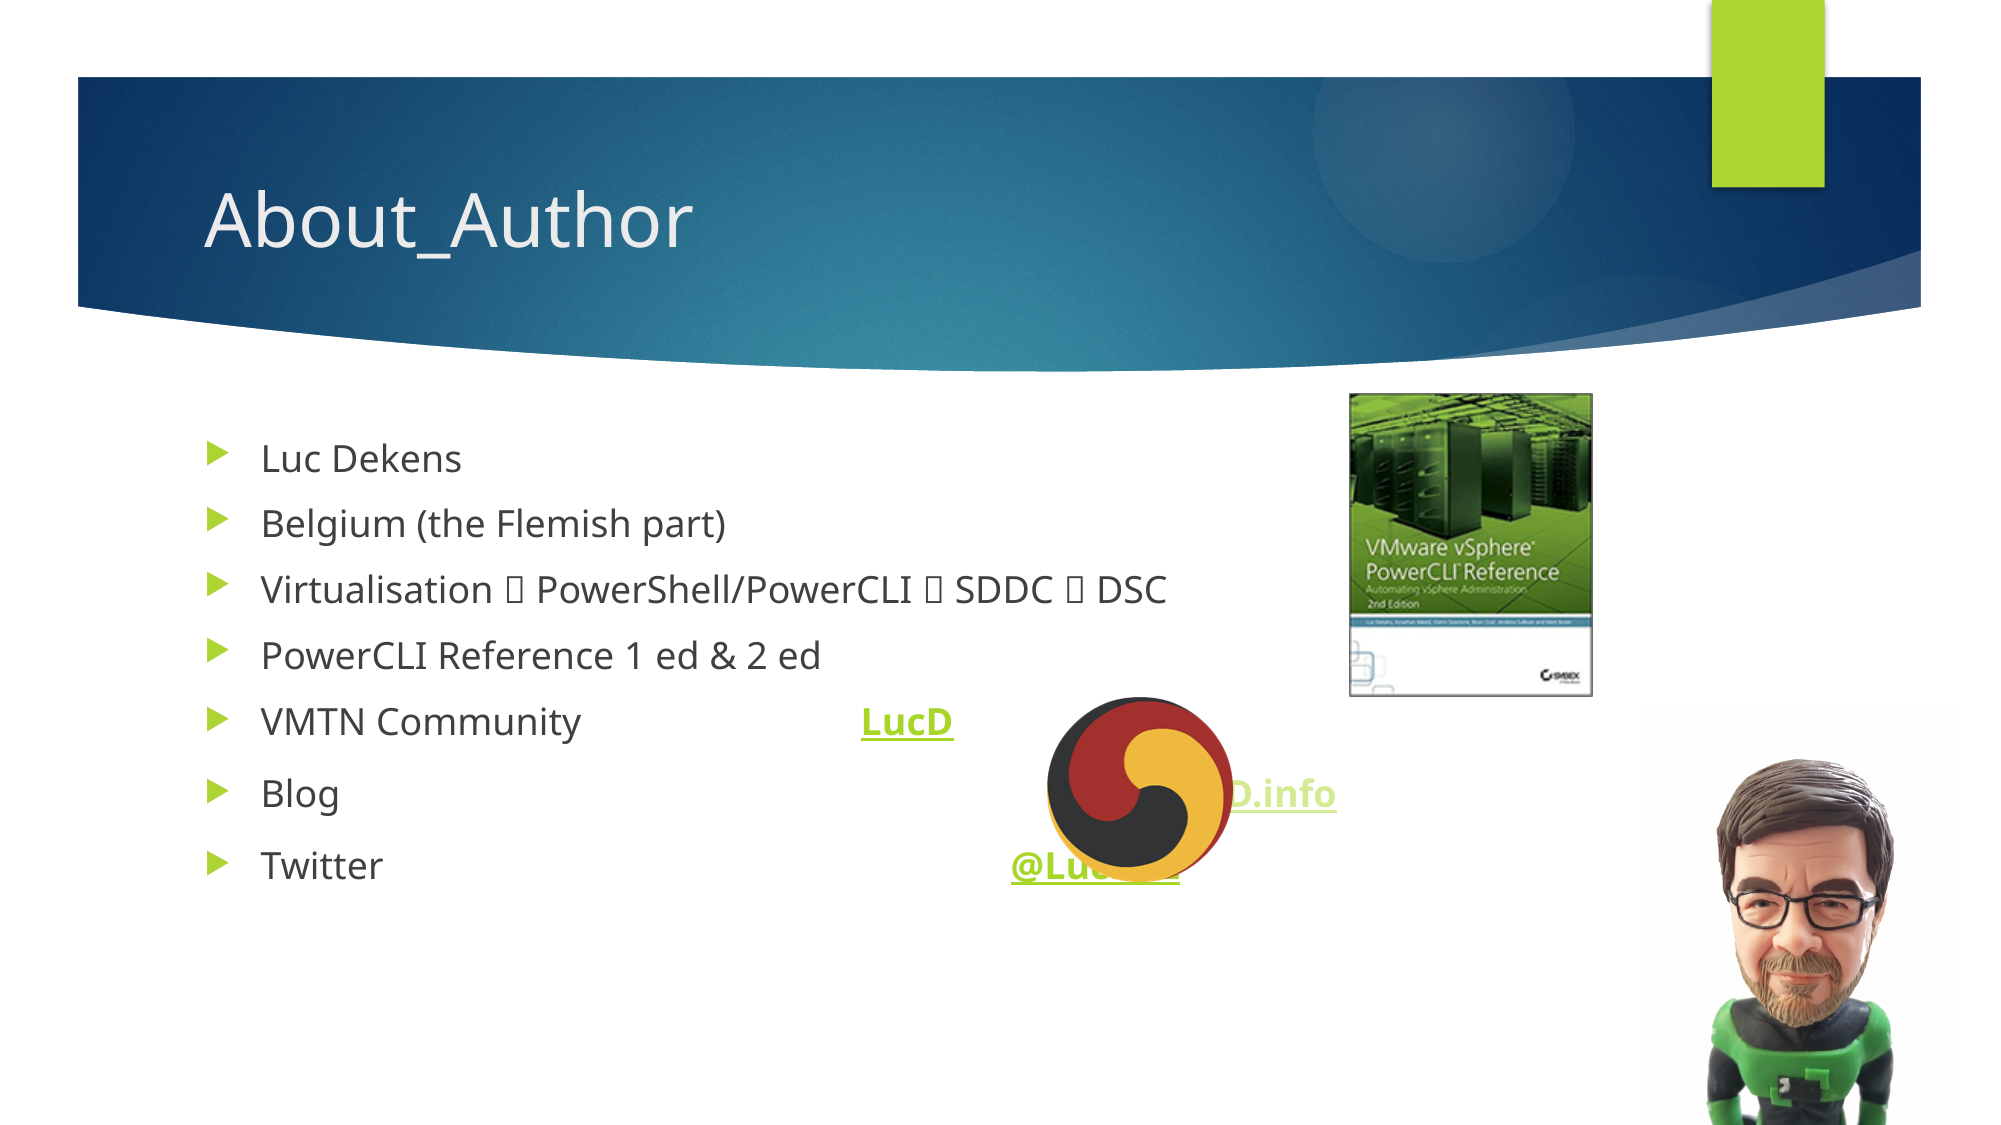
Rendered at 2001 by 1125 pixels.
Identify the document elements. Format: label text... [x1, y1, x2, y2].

list Luc Dekens Belgium (the Flemish part) Virtualisation  PowerShell/PowerCLI  SDDC  DSC PowerCLI Reference 1 ed & 2 ed VMTN Community LucD Blog LucD.info Twitter @LucD22 [189, 427, 1627, 988]
title About_Author [189, 159, 1627, 276]
picture [1349, 393, 1593, 698]
picture [1644, 708, 1957, 1125]
picture [1047, 696, 1233, 883]
